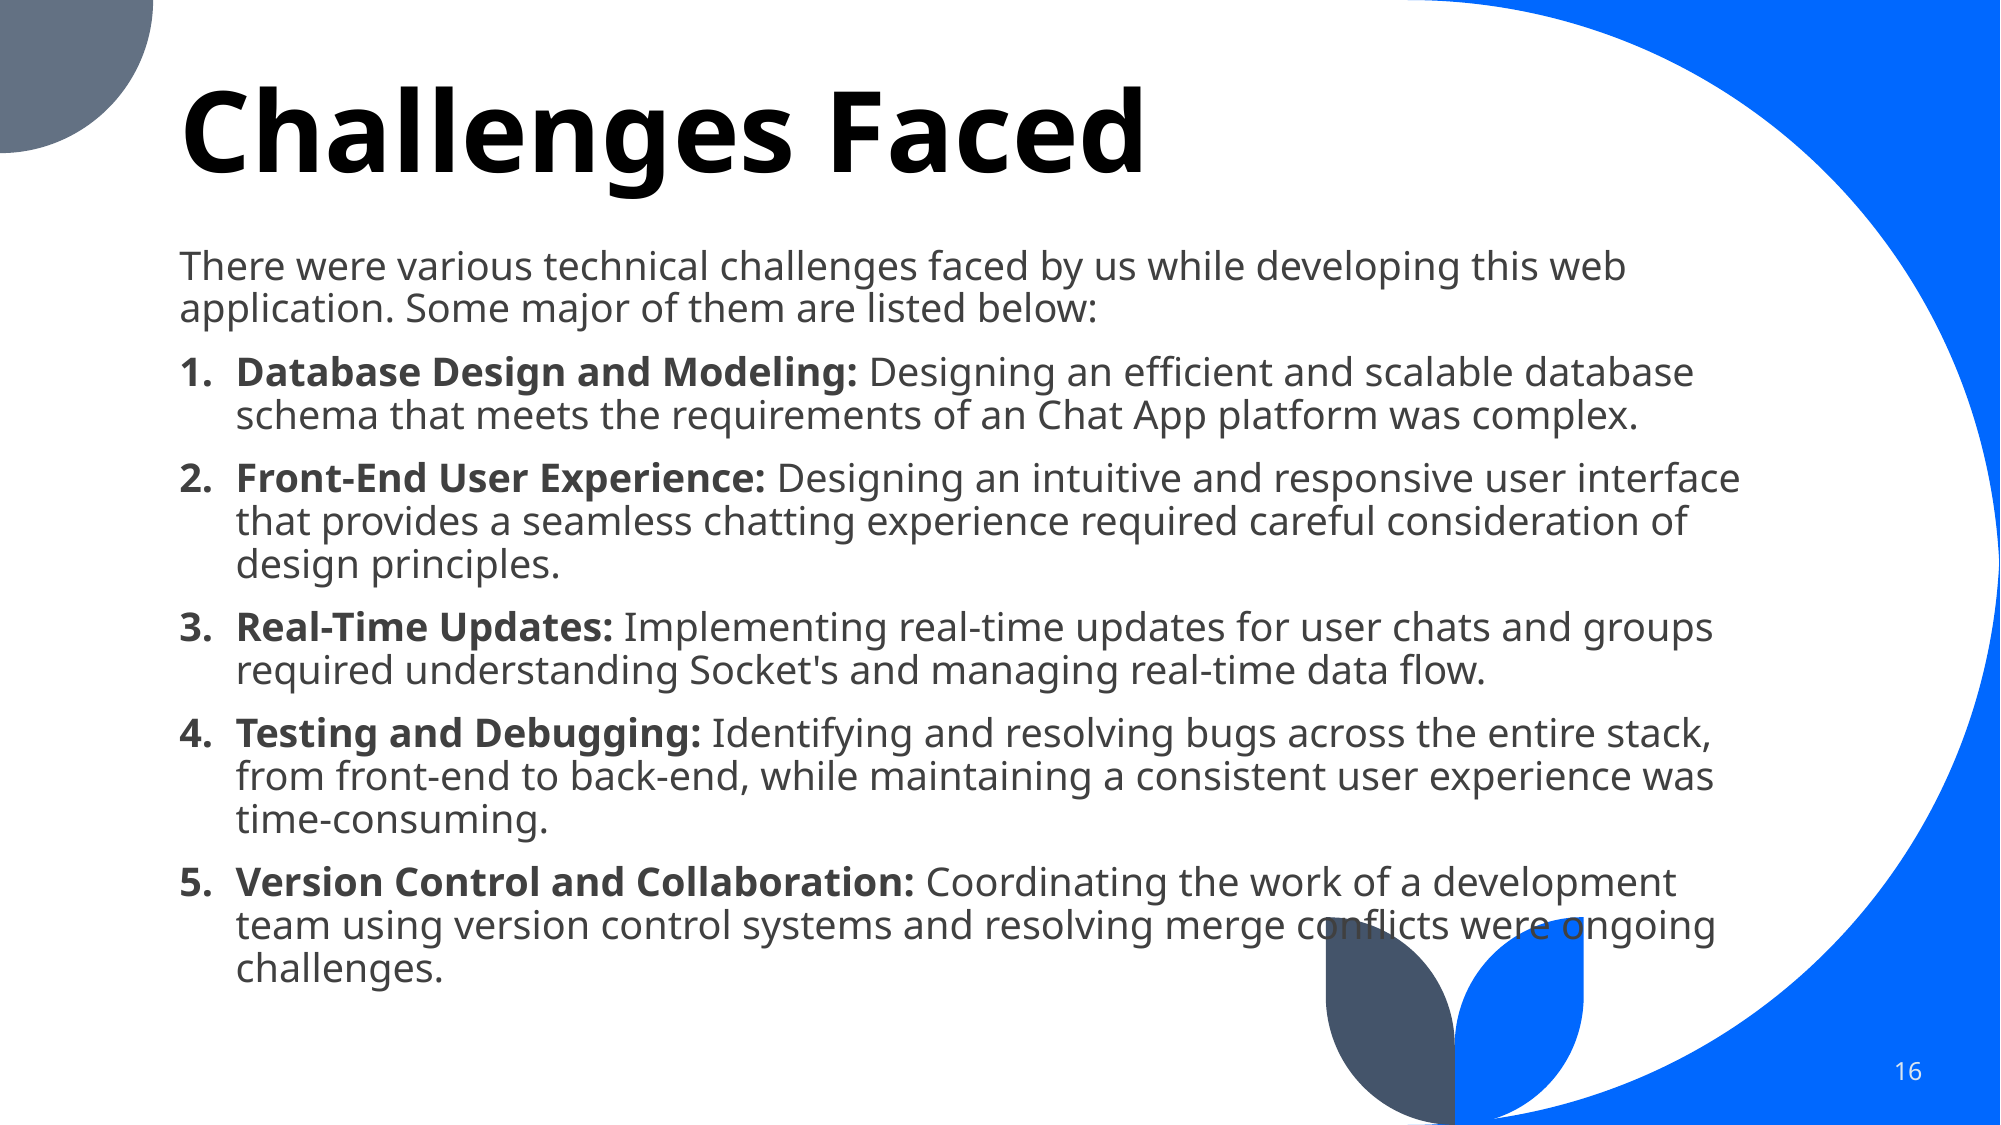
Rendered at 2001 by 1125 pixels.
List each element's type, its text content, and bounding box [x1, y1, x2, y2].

slide_number 16 [1665, 1042, 1938, 1103]
title Challenges Faced [164, 78, 1769, 205]
list There were various technical challenges faced by us while developing this web application. Some major of them are listed below: Database Design and Modeling: Designing an efficient and scalable database schema that meets the requirements of an Chat App platform was complex. Front-End User Experience: Designing an intuitive and responsive user interface that provides a seamless chatting experience required careful consideration of design principles. Real-Time Updates: Implementing real-time updates for user chats and groups required understanding Socket's and managing real-time data flow. Testing and Debugging: Identifying and resolving bugs across the entire stack, from front-end to back-end, while maintaining a consistent user experience was time-consuming. Version Control and Collaboration: Coordinating the work of a development team using version control systems and resolving merge conflicts were ongoing challenges. [164, 238, 1796, 1026]
